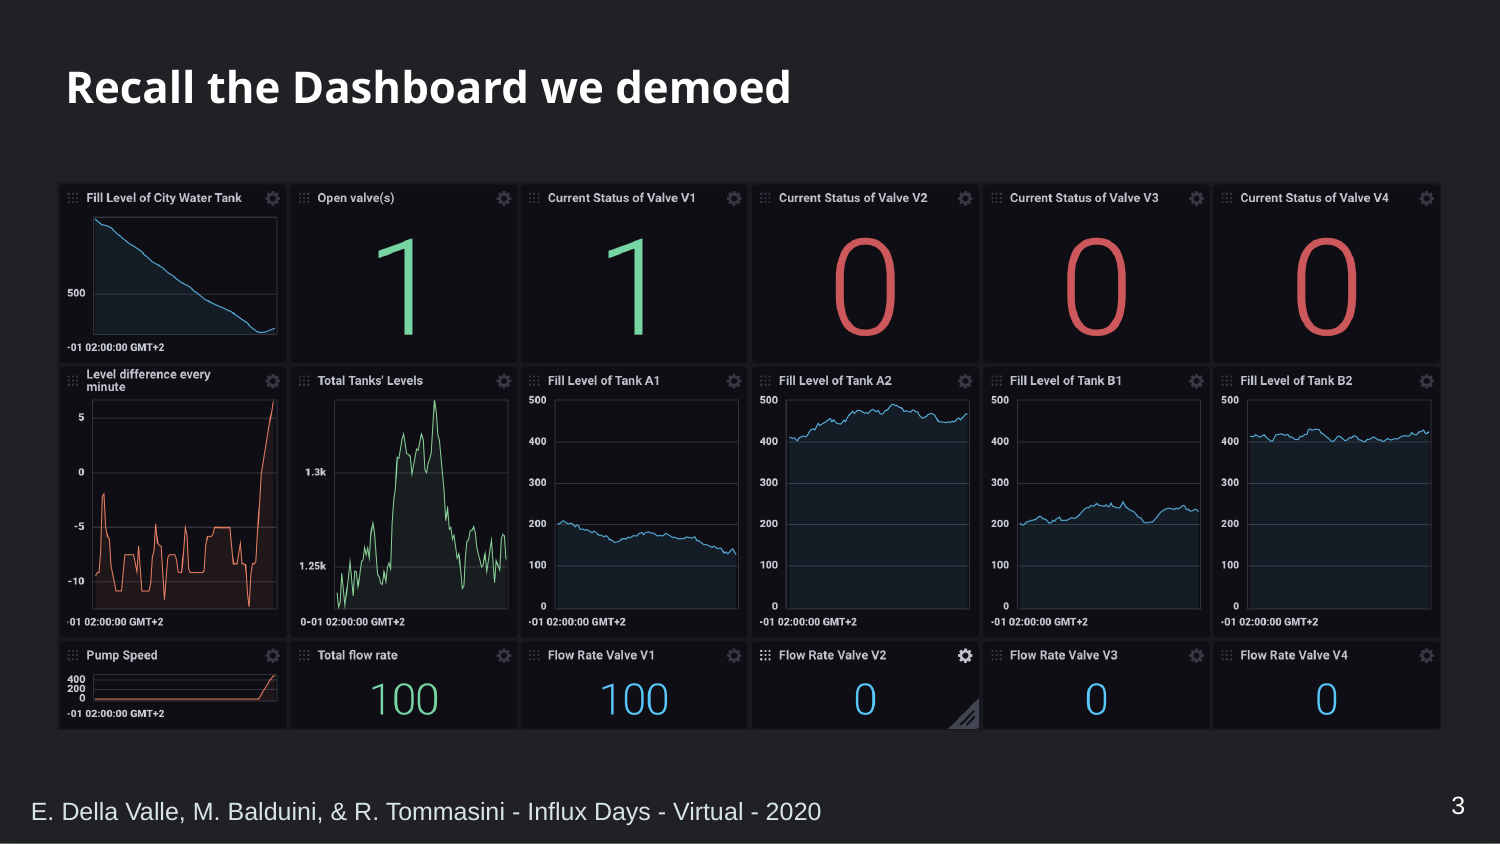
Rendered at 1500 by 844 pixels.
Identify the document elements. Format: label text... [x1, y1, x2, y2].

slide_number 3 [1142, 782, 1481, 828]
picture [57, 182, 1442, 730]
title Recall the Dashboard we demoed [54, 41, 1401, 138]
